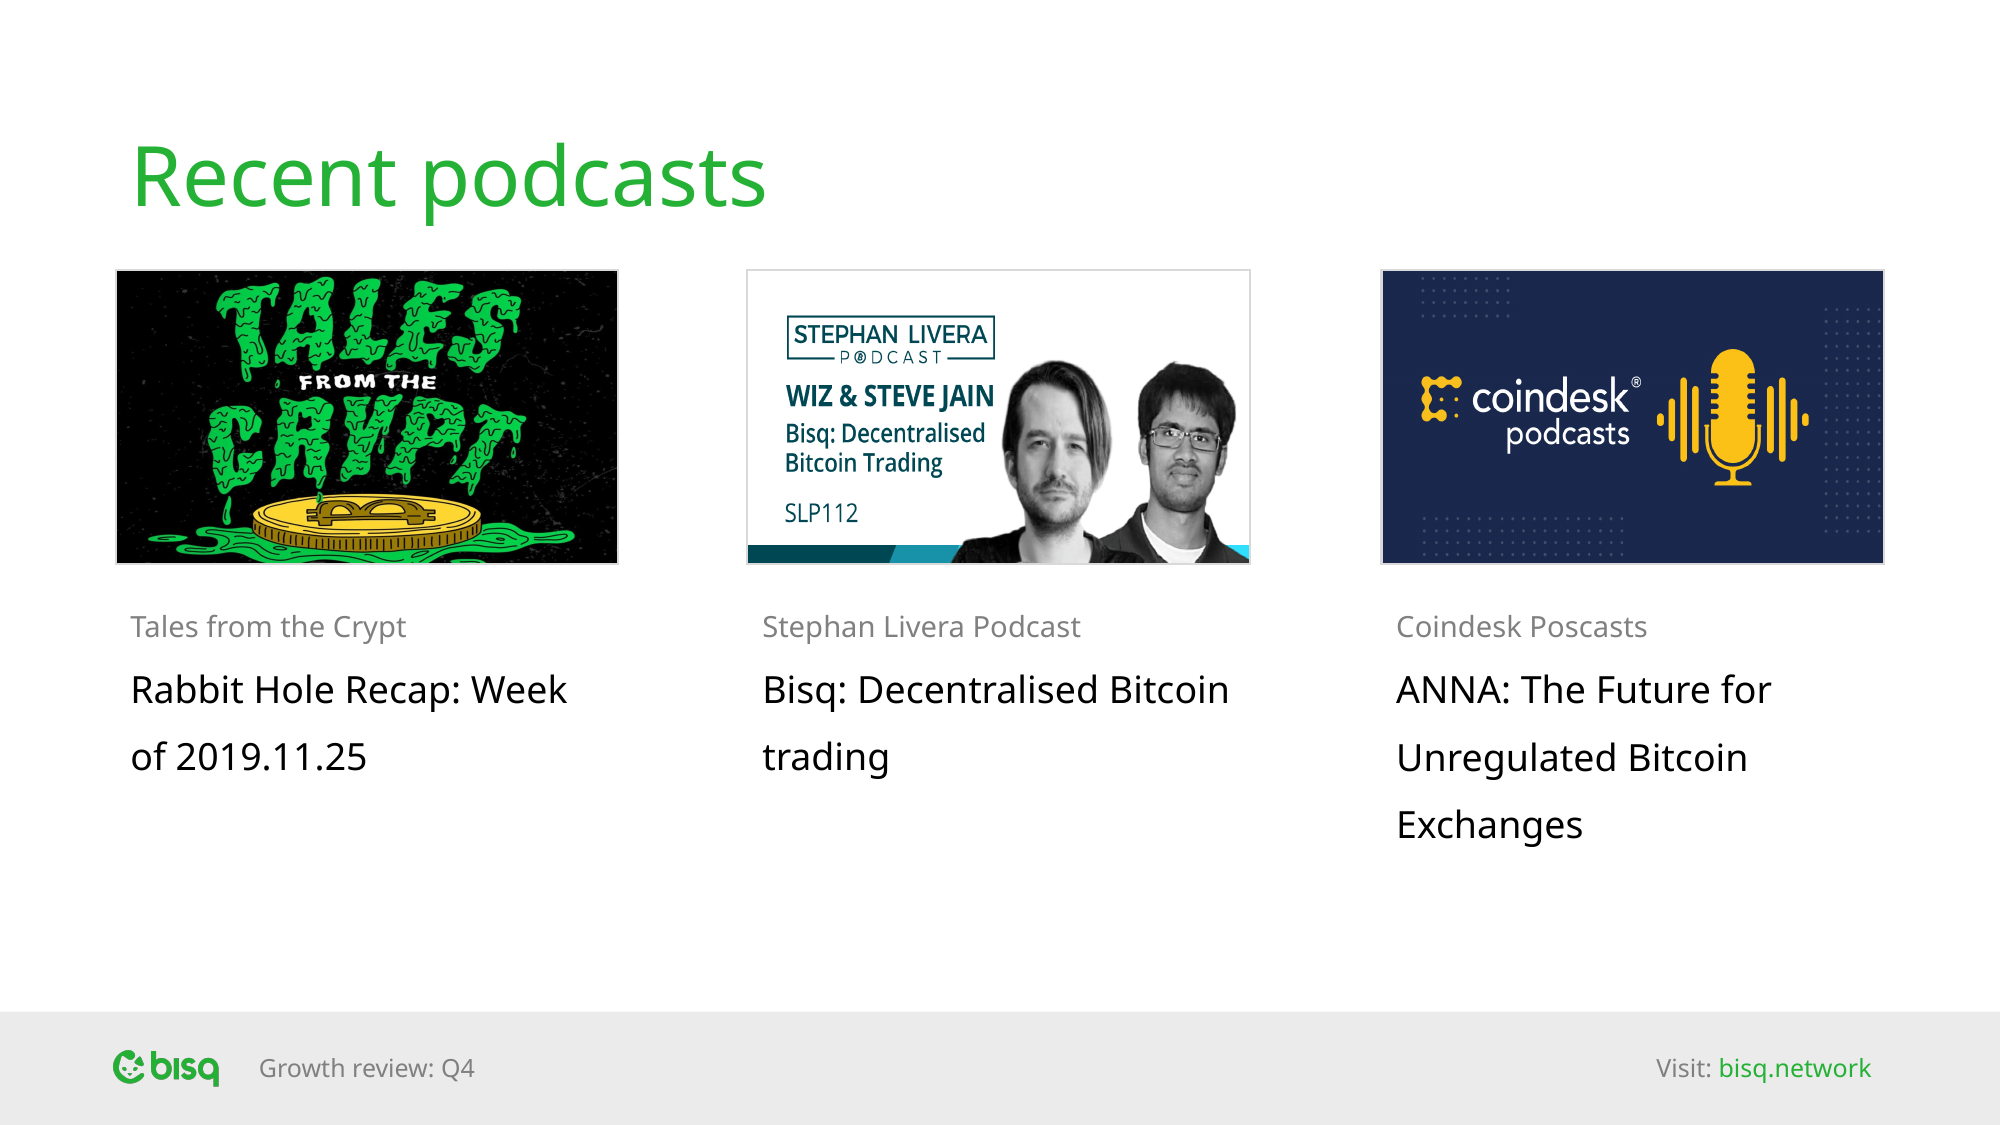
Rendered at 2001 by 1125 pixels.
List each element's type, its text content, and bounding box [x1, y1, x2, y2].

text_box Rabbit Hole Recap: Week of 2019.11.25 [115, 636, 621, 786]
text_box [115, 269, 619, 565]
picture [113, 1050, 219, 1087]
text_box [0, 1011, 2000, 1125]
text_box [746, 269, 1251, 565]
text_box Visit: bisq.network [1490, 1045, 1887, 1091]
text_box Recent podcasts [115, 115, 1885, 231]
text_box Coindesk Poscasts [1381, 583, 1887, 636]
text_box Growth review: Q4 [244, 1045, 641, 1091]
text_box ANNA: The Future for Unregulated Bitcoin Exchanges [1381, 636, 1887, 854]
text_box [1380, 269, 1885, 565]
text_box Bisq: Decentralised Bitcoin trading [747, 636, 1253, 786]
text_box Stephan Livera Podcast [747, 583, 1253, 636]
text_box Tales from the Crypt [115, 583, 621, 636]
